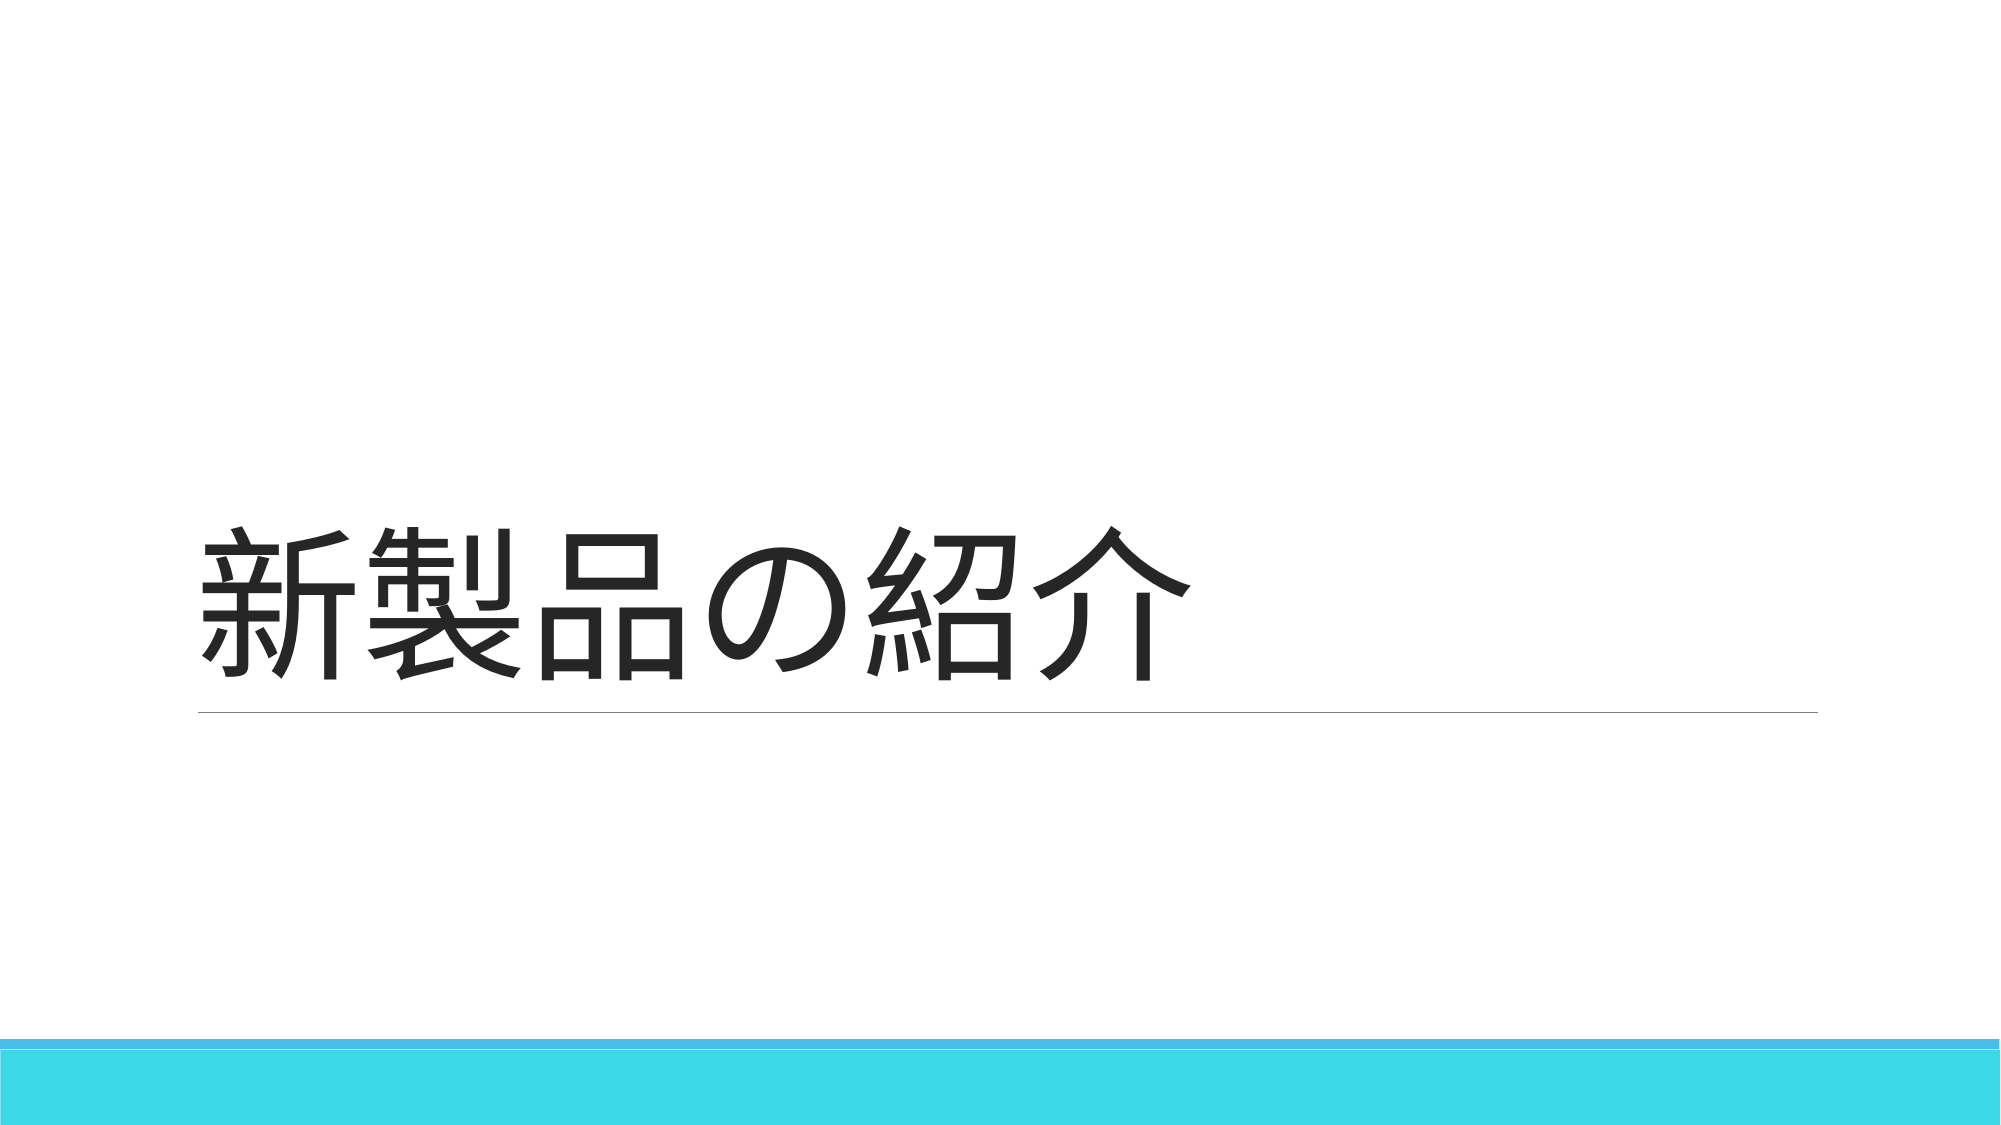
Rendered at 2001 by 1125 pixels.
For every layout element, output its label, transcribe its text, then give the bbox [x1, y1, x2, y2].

title 新製品の紹介 [180, 124, 1830, 710]
